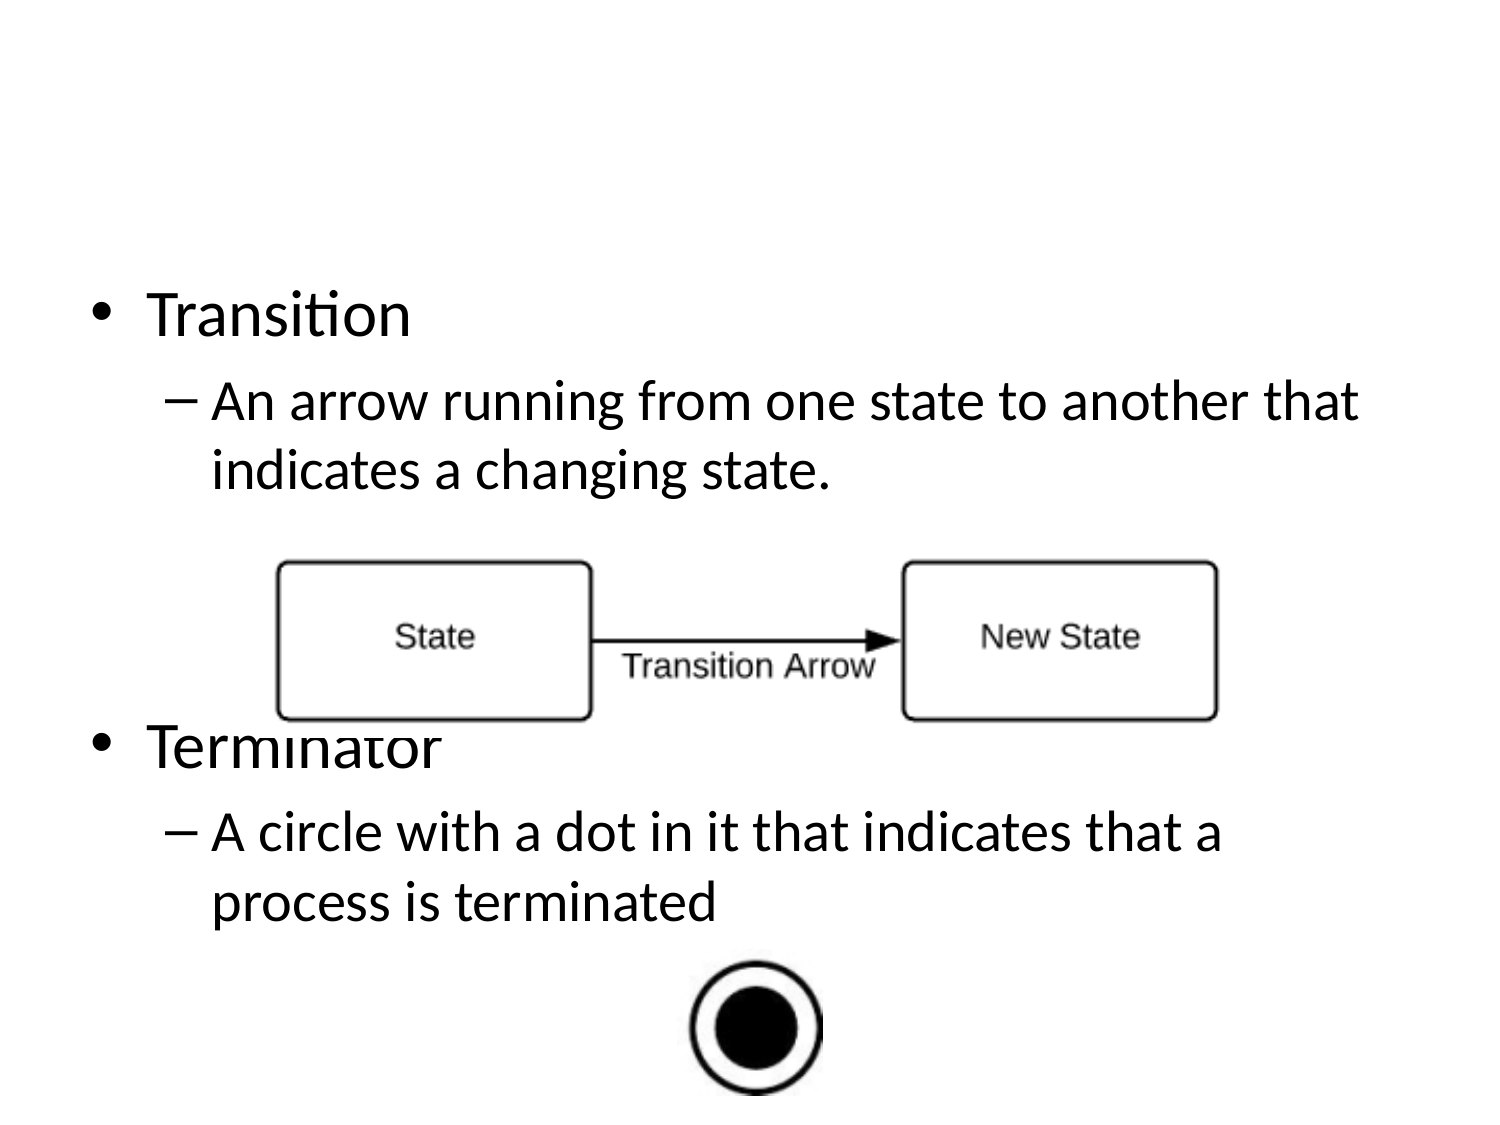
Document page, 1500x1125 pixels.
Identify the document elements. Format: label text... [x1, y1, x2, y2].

picture [676, 949, 824, 1097]
picture [259, 547, 1241, 738]
list Transition An arrow running from one state to another that indicates a changing state. Terminator A circle with a dot in it that indicates that a process is terminated [75, 262, 1425, 1005]
